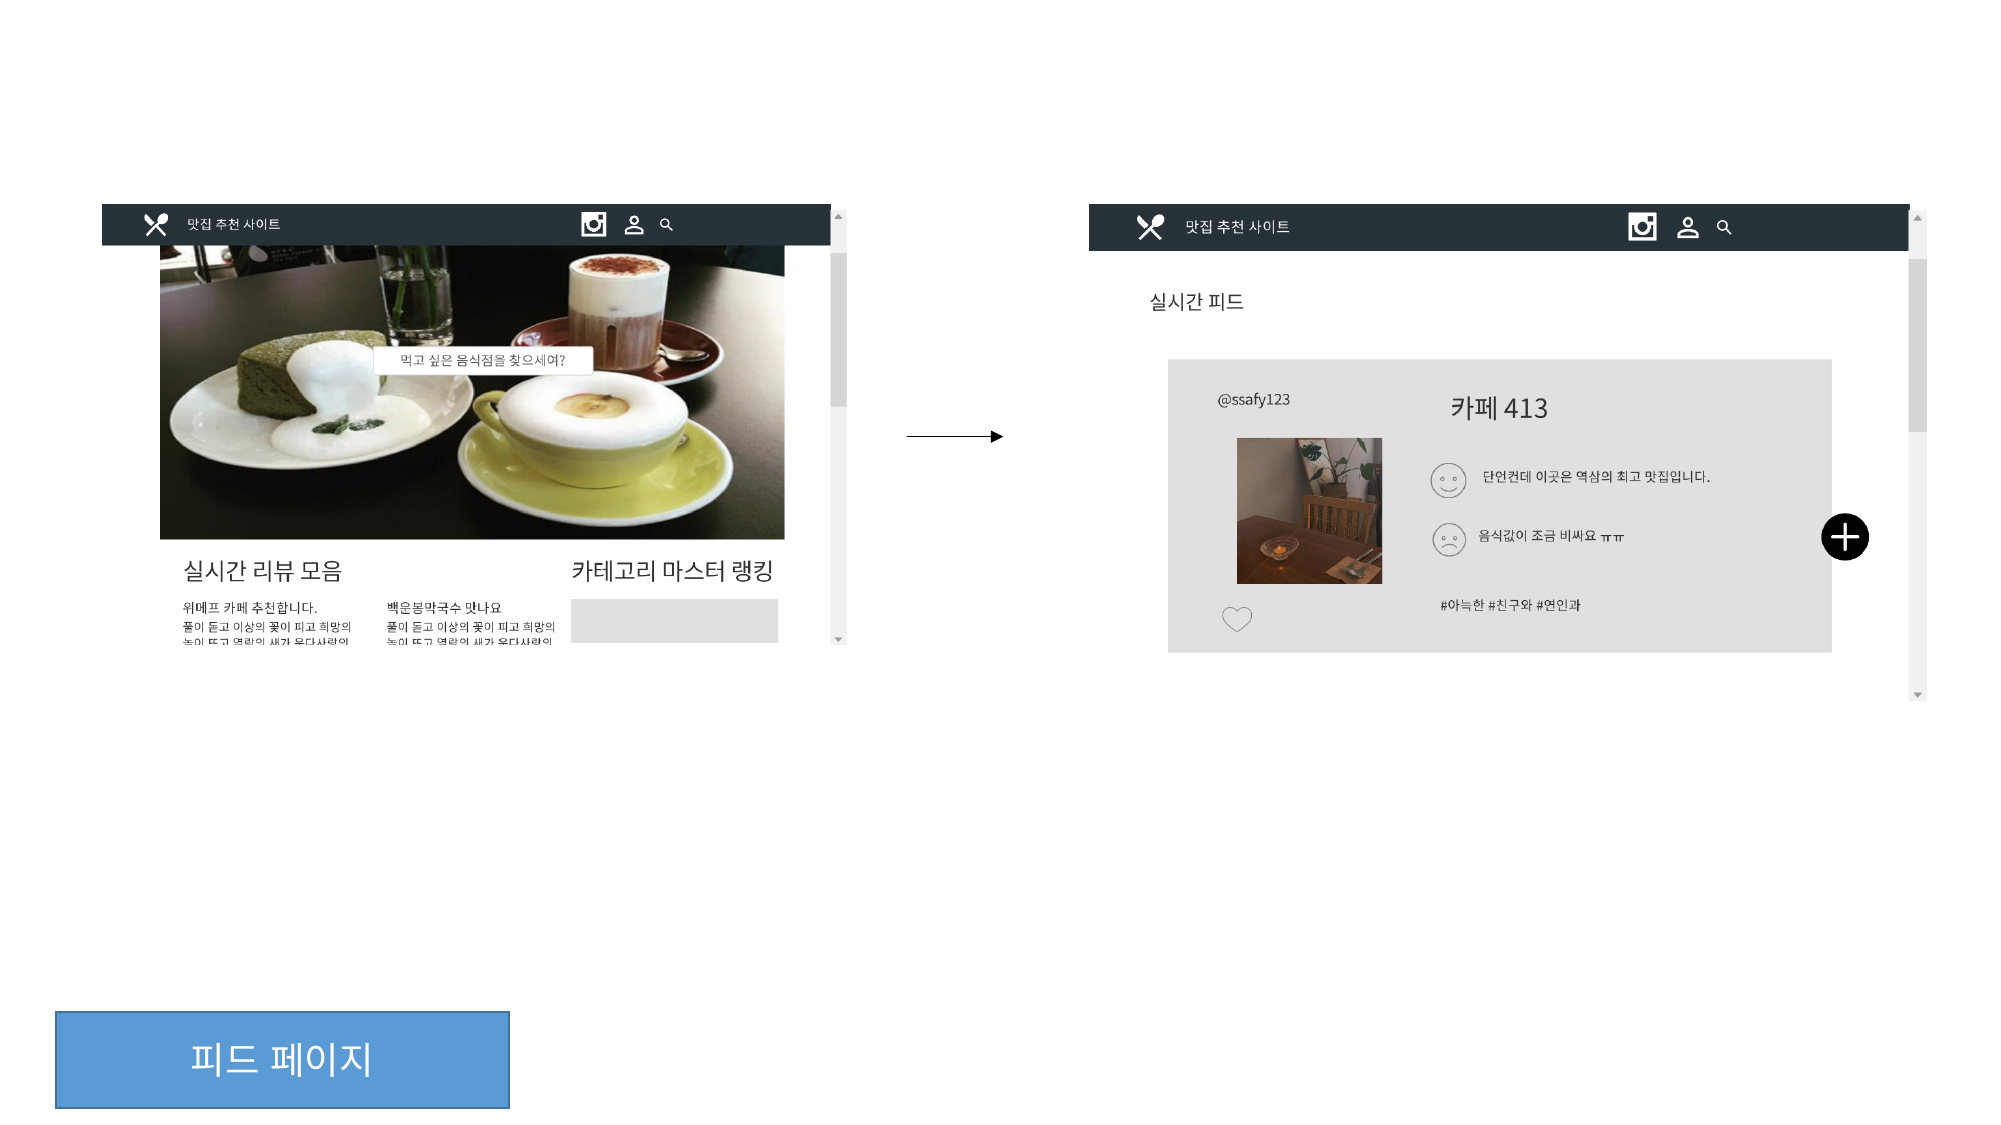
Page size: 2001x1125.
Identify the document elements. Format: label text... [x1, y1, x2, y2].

picture [1003, 204, 1996, 701]
text_box 피드 페이지 [55, 1011, 510, 1109]
picture [25, 204, 908, 645]
